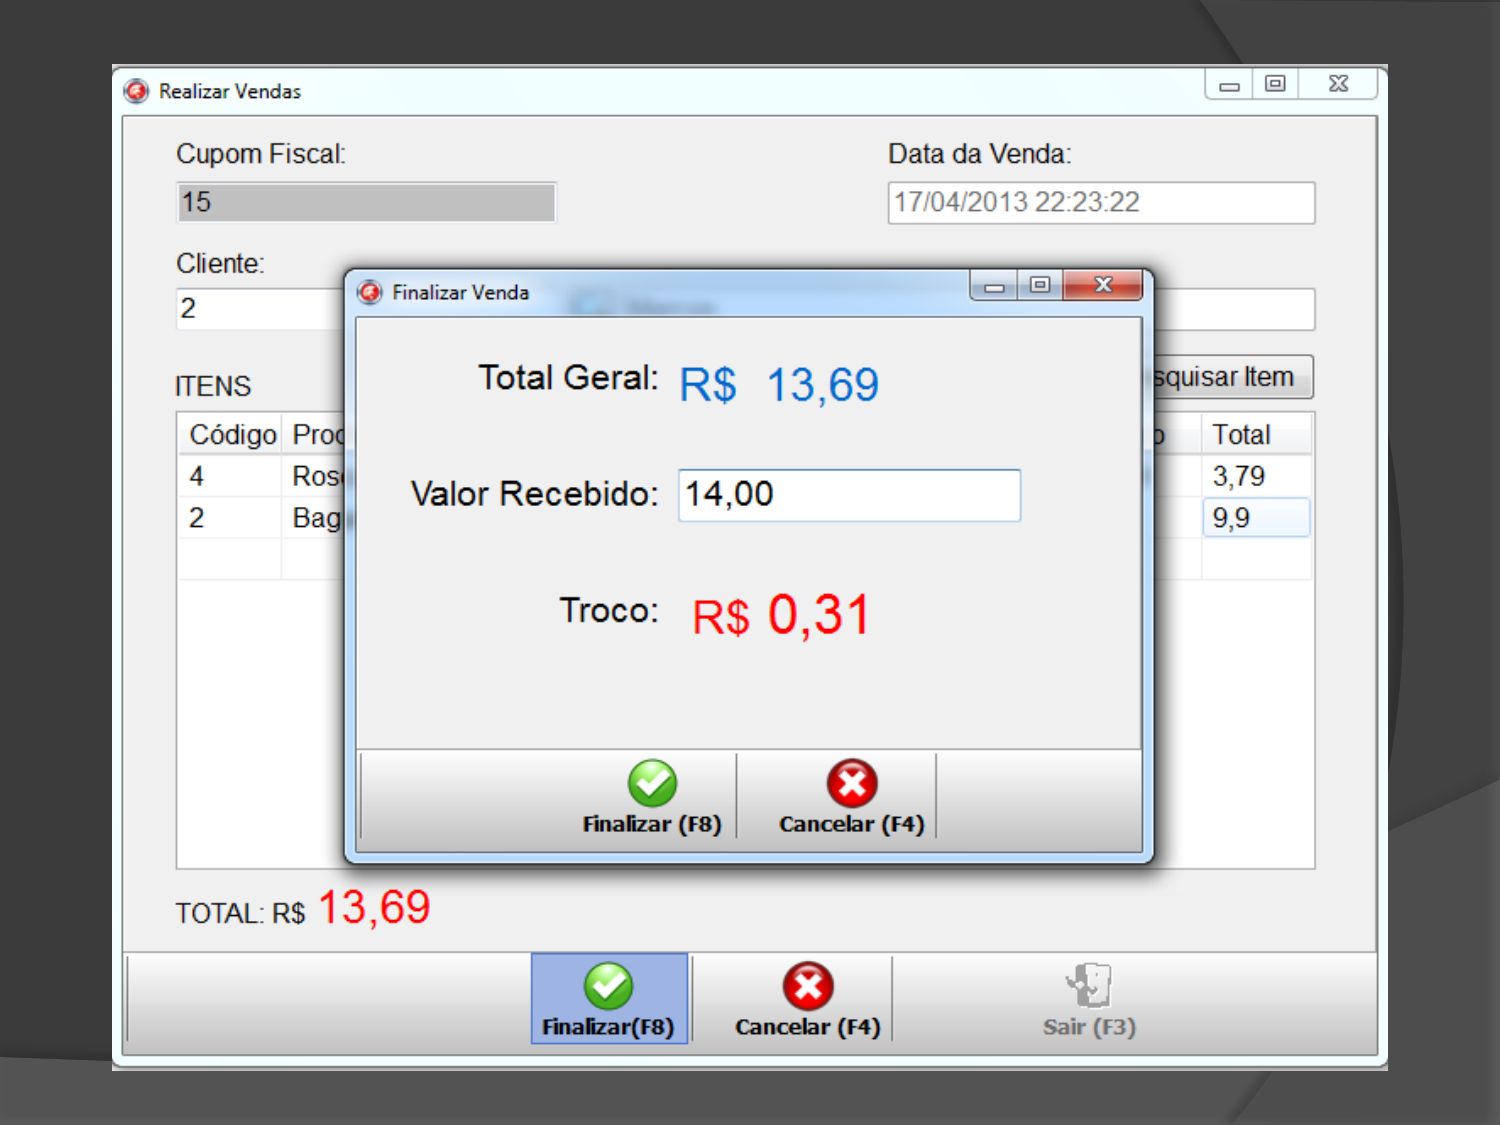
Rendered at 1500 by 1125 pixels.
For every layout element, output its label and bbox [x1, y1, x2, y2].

picture [111, 63, 1389, 1071]
